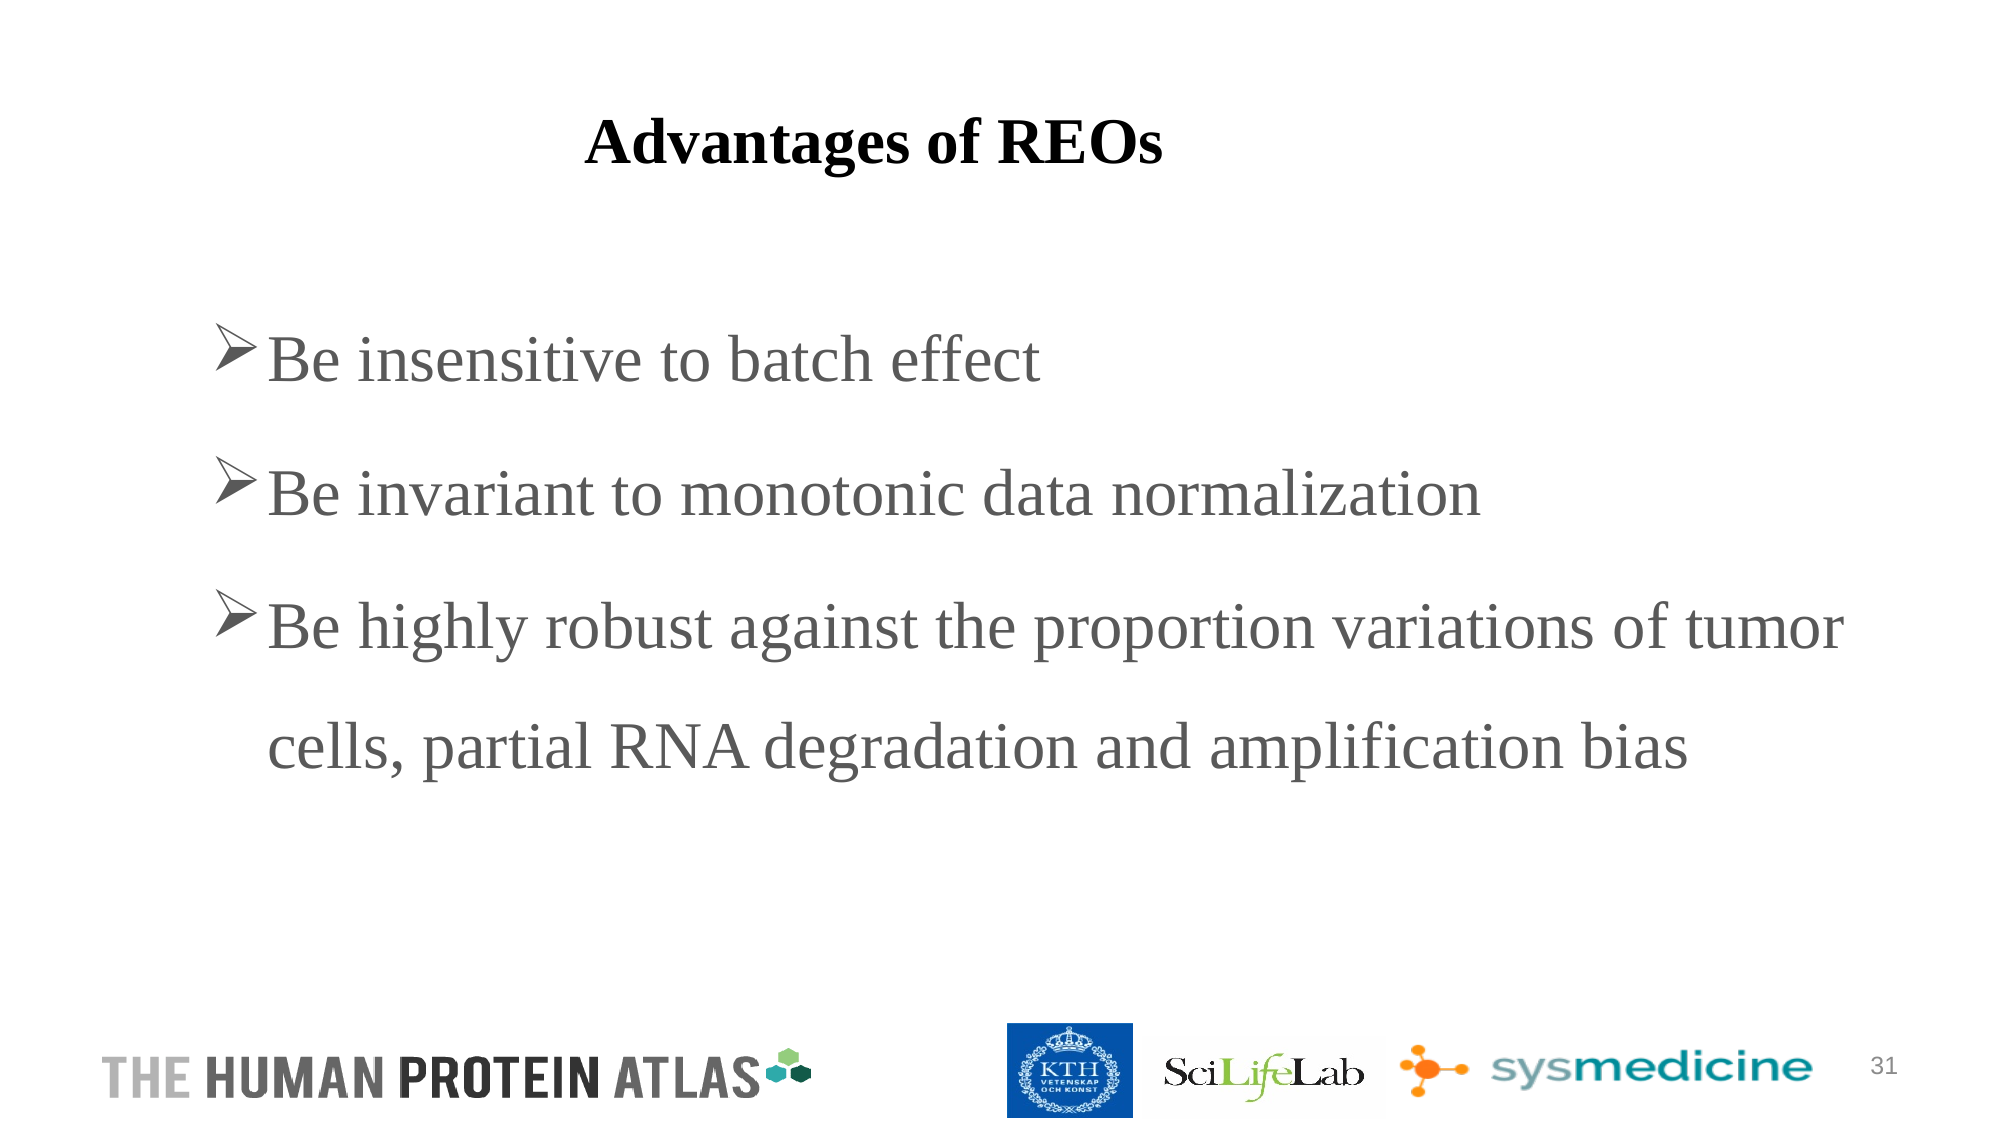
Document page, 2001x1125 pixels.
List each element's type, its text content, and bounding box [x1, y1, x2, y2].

picture [1007, 1023, 1133, 1118]
picture [1142, 1036, 1386, 1119]
title Advantages of REOs [362, 90, 1387, 185]
picture [102, 1048, 811, 1098]
slide_number 31 [1446, 1034, 1914, 1094]
list Be insensitive to batch effect Be invariant to monotonic data normalization Be highly robust against the proportion variations of tumor cells, partial RNA degradation and amplification bias [195, 267, 1864, 1018]
picture [1399, 1044, 1813, 1098]
